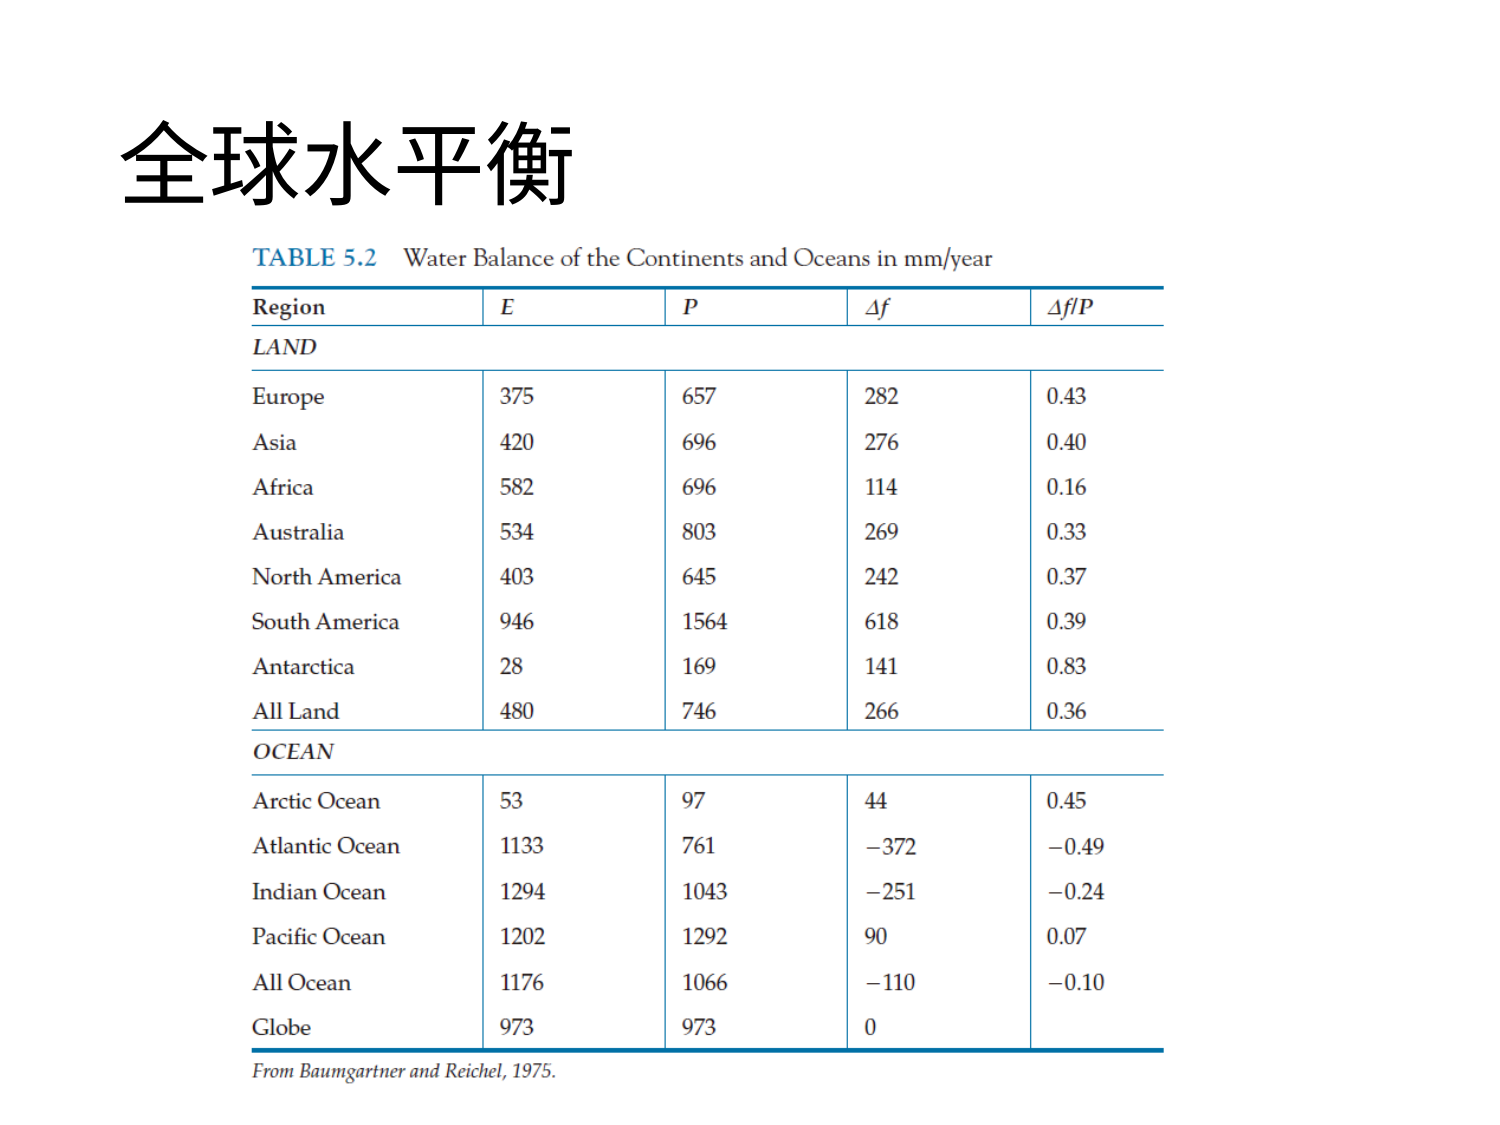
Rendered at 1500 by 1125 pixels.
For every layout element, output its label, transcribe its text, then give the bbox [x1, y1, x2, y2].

title 全球水平衡 [103, 59, 1397, 278]
picture [240, 233, 1177, 1086]
